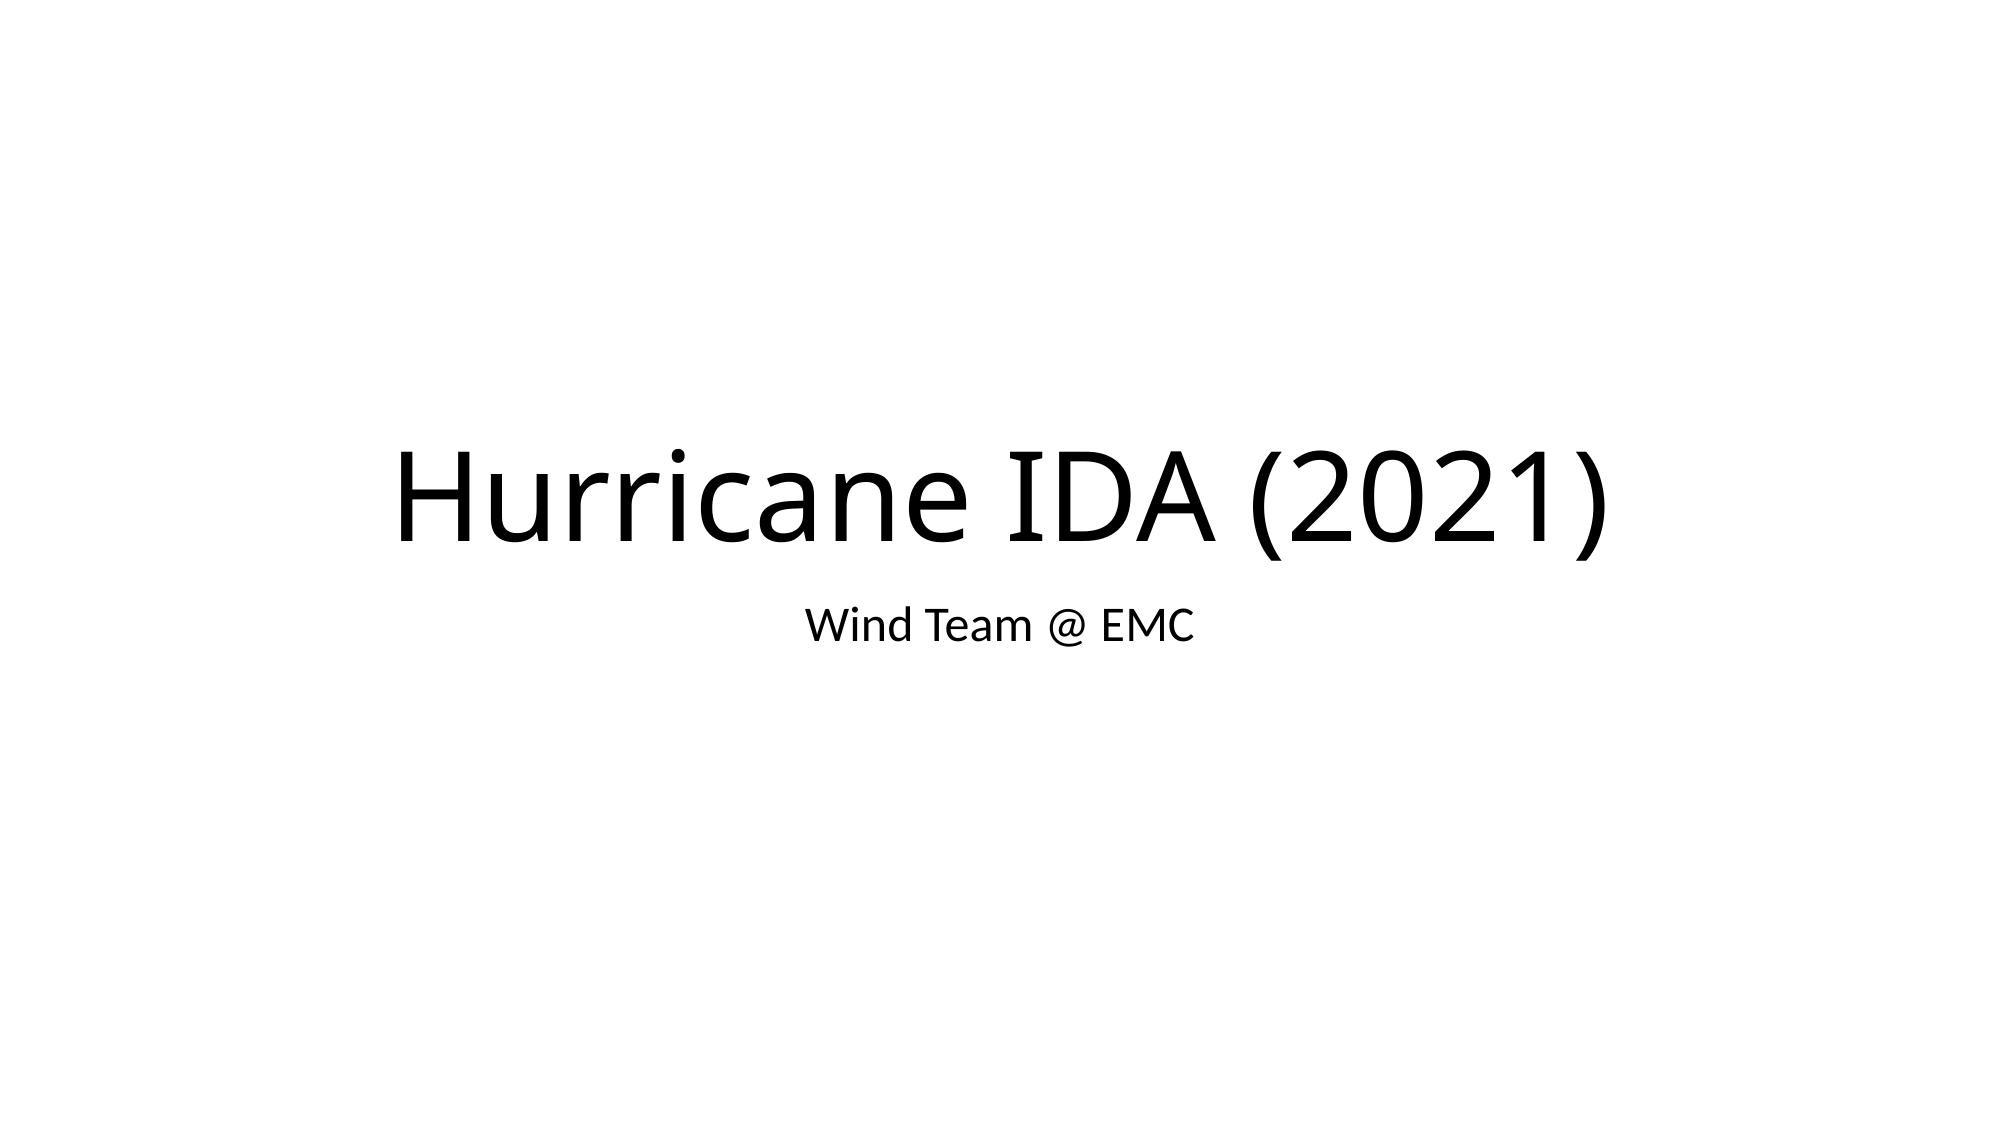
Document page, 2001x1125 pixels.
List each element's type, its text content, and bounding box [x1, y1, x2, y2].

subtitle Wind Team @ EMC [249, 590, 1750, 863]
title Hurricane IDA (2021) [249, 184, 1750, 576]
